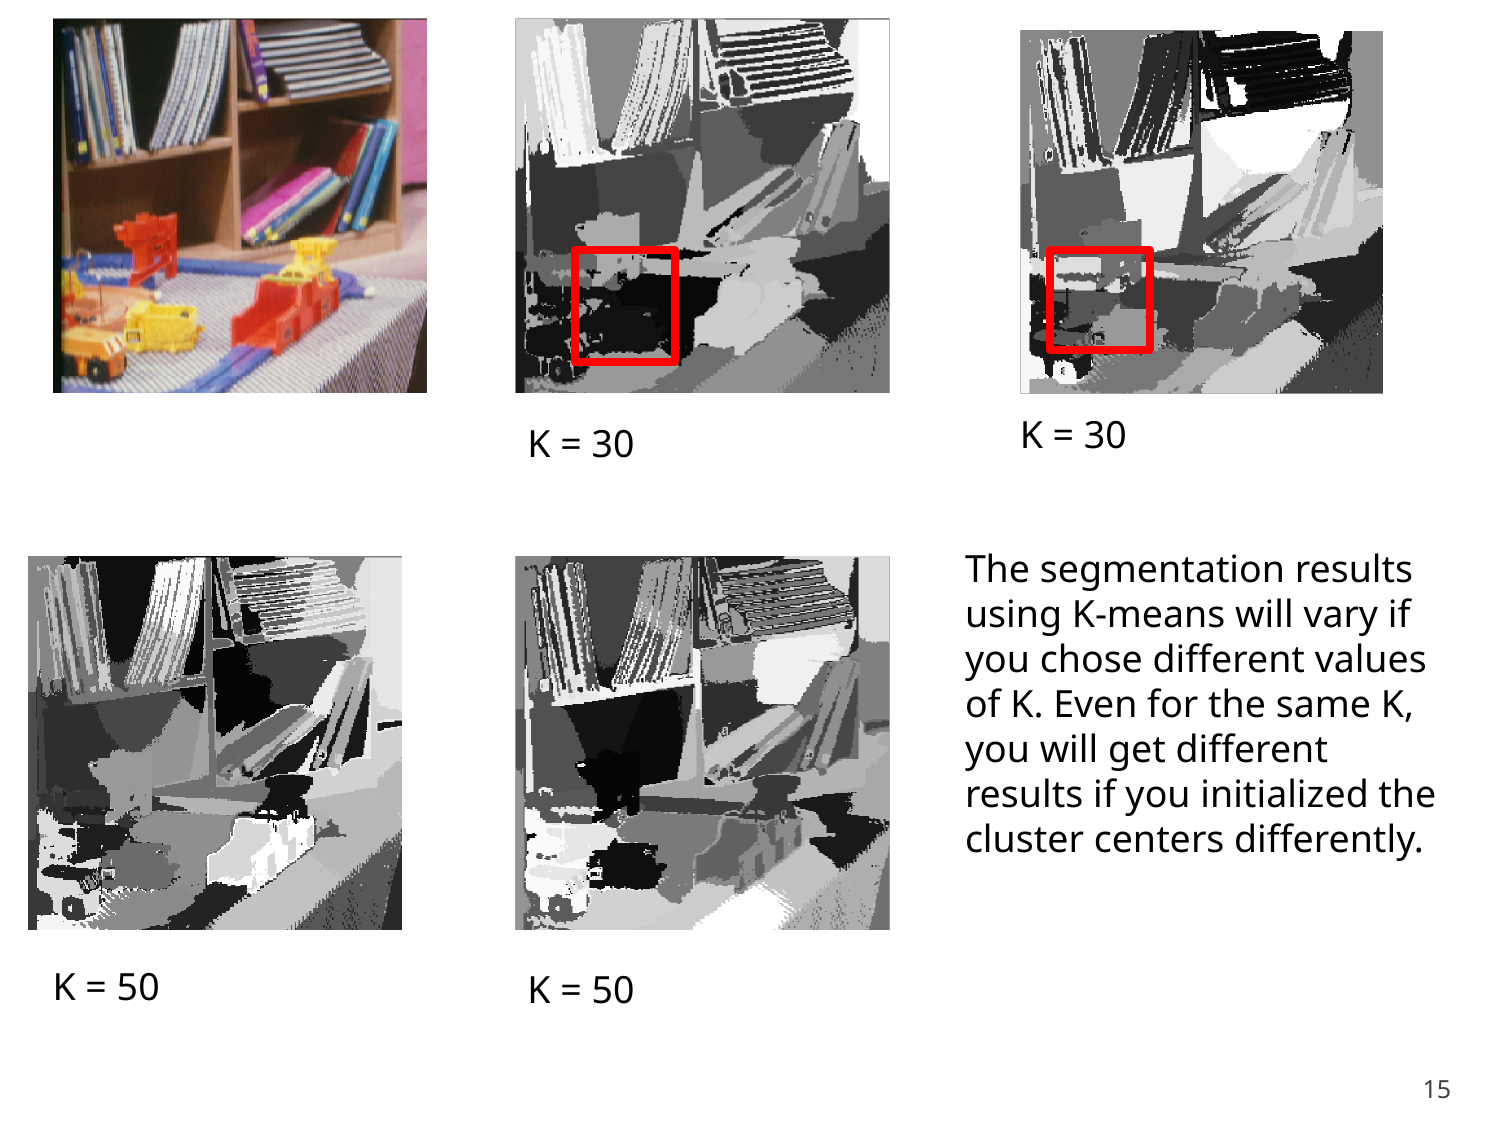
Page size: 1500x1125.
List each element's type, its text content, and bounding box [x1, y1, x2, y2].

picture [0, 0, 1500, 479]
slide_number ‹#› [1345, 1062, 1467, 1108]
text_box The segmentation results using K-means will vary if you chose different values of K. Even for the same K, you will get different results if you initialized the cluster centers differently. [1021, 537, 1463, 868]
picture [0, 512, 1018, 1017]
